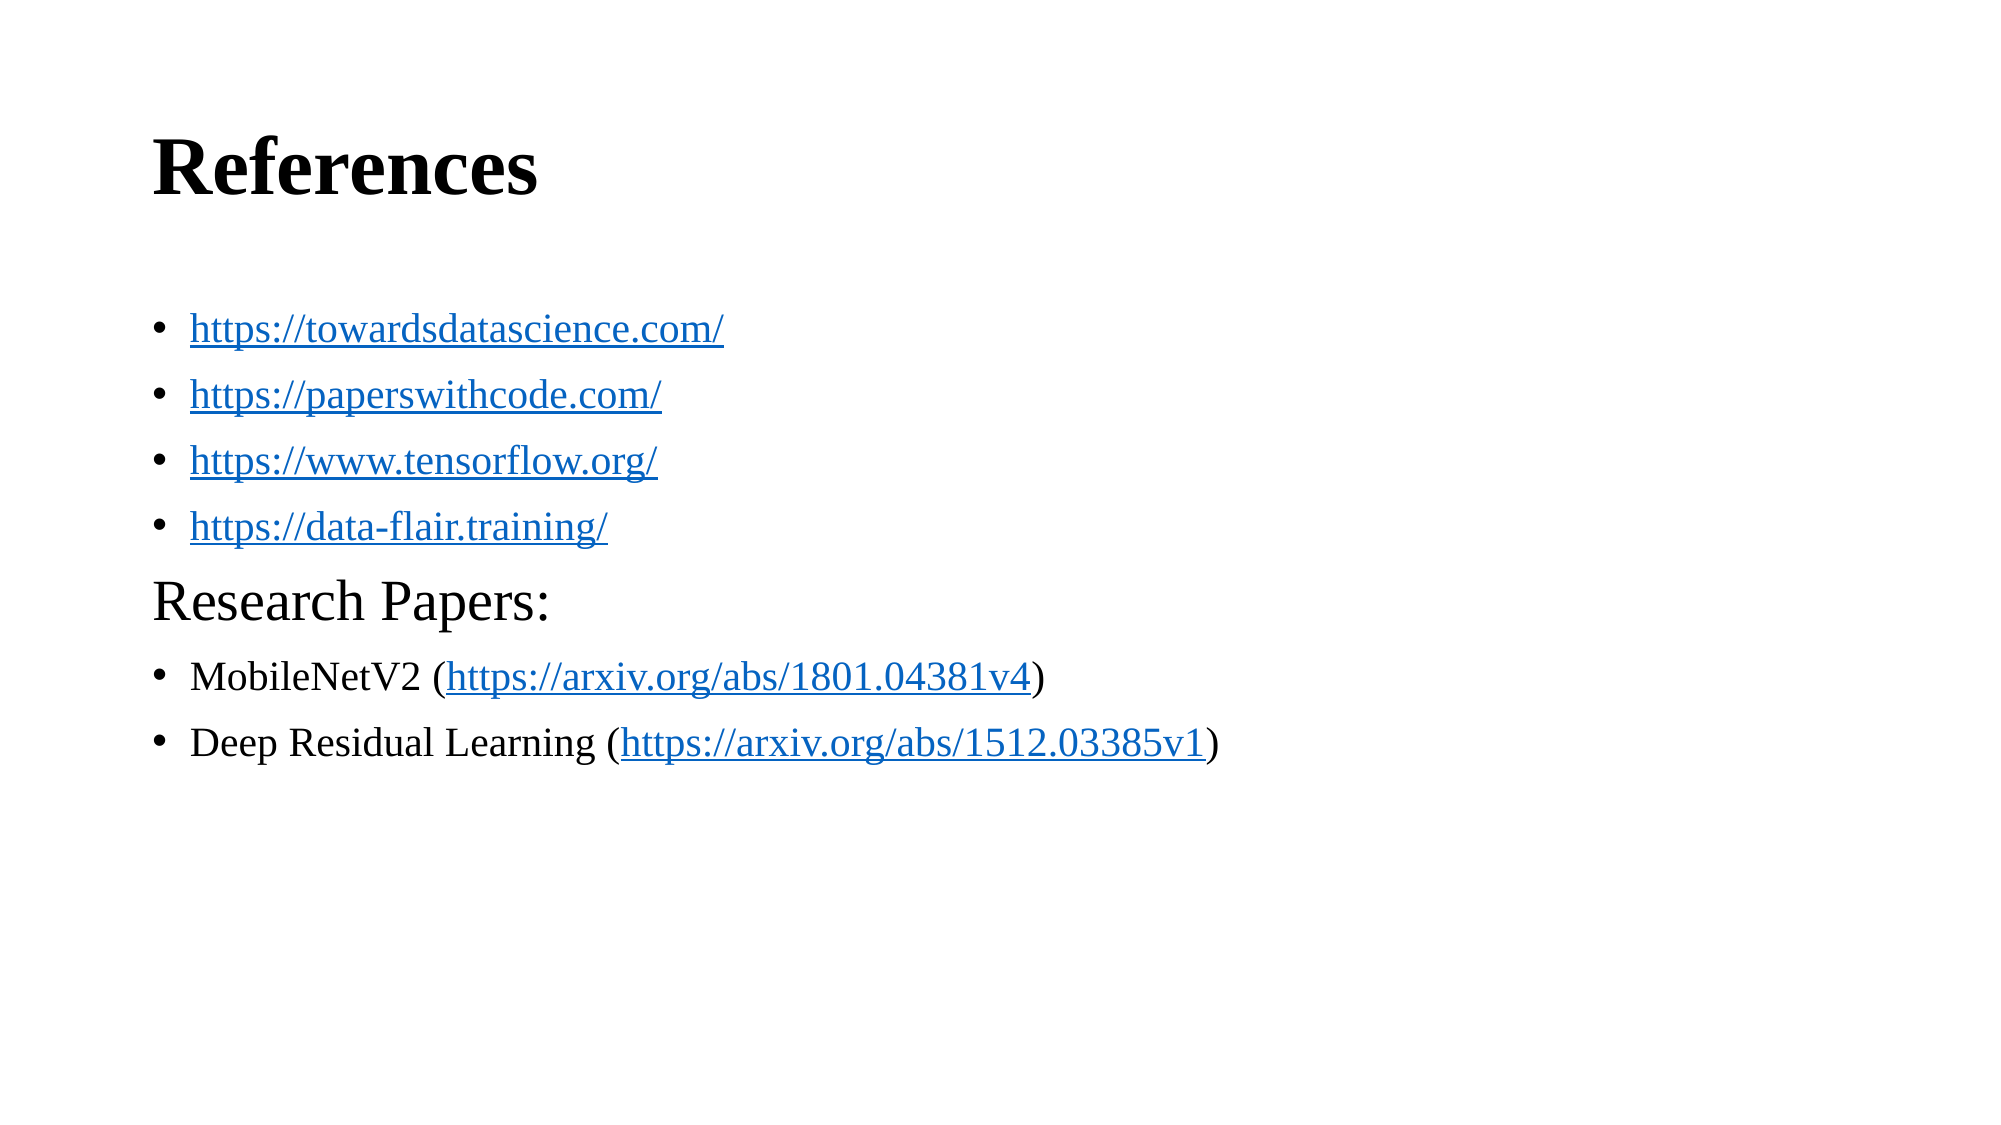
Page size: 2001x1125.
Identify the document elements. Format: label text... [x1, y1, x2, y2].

title References [137, 58, 1863, 277]
list https://towardsdatascience.com/ https://paperswithcode.com/ https://www.tensorflow.org/ https://data-flair.training/ Research Papers: MobileNetV2 (https://arxiv.org/abs/1801.04381v4) Deep Residual Learning (https://arxiv.org/abs/1512.03385v1) [137, 299, 1863, 1014]
